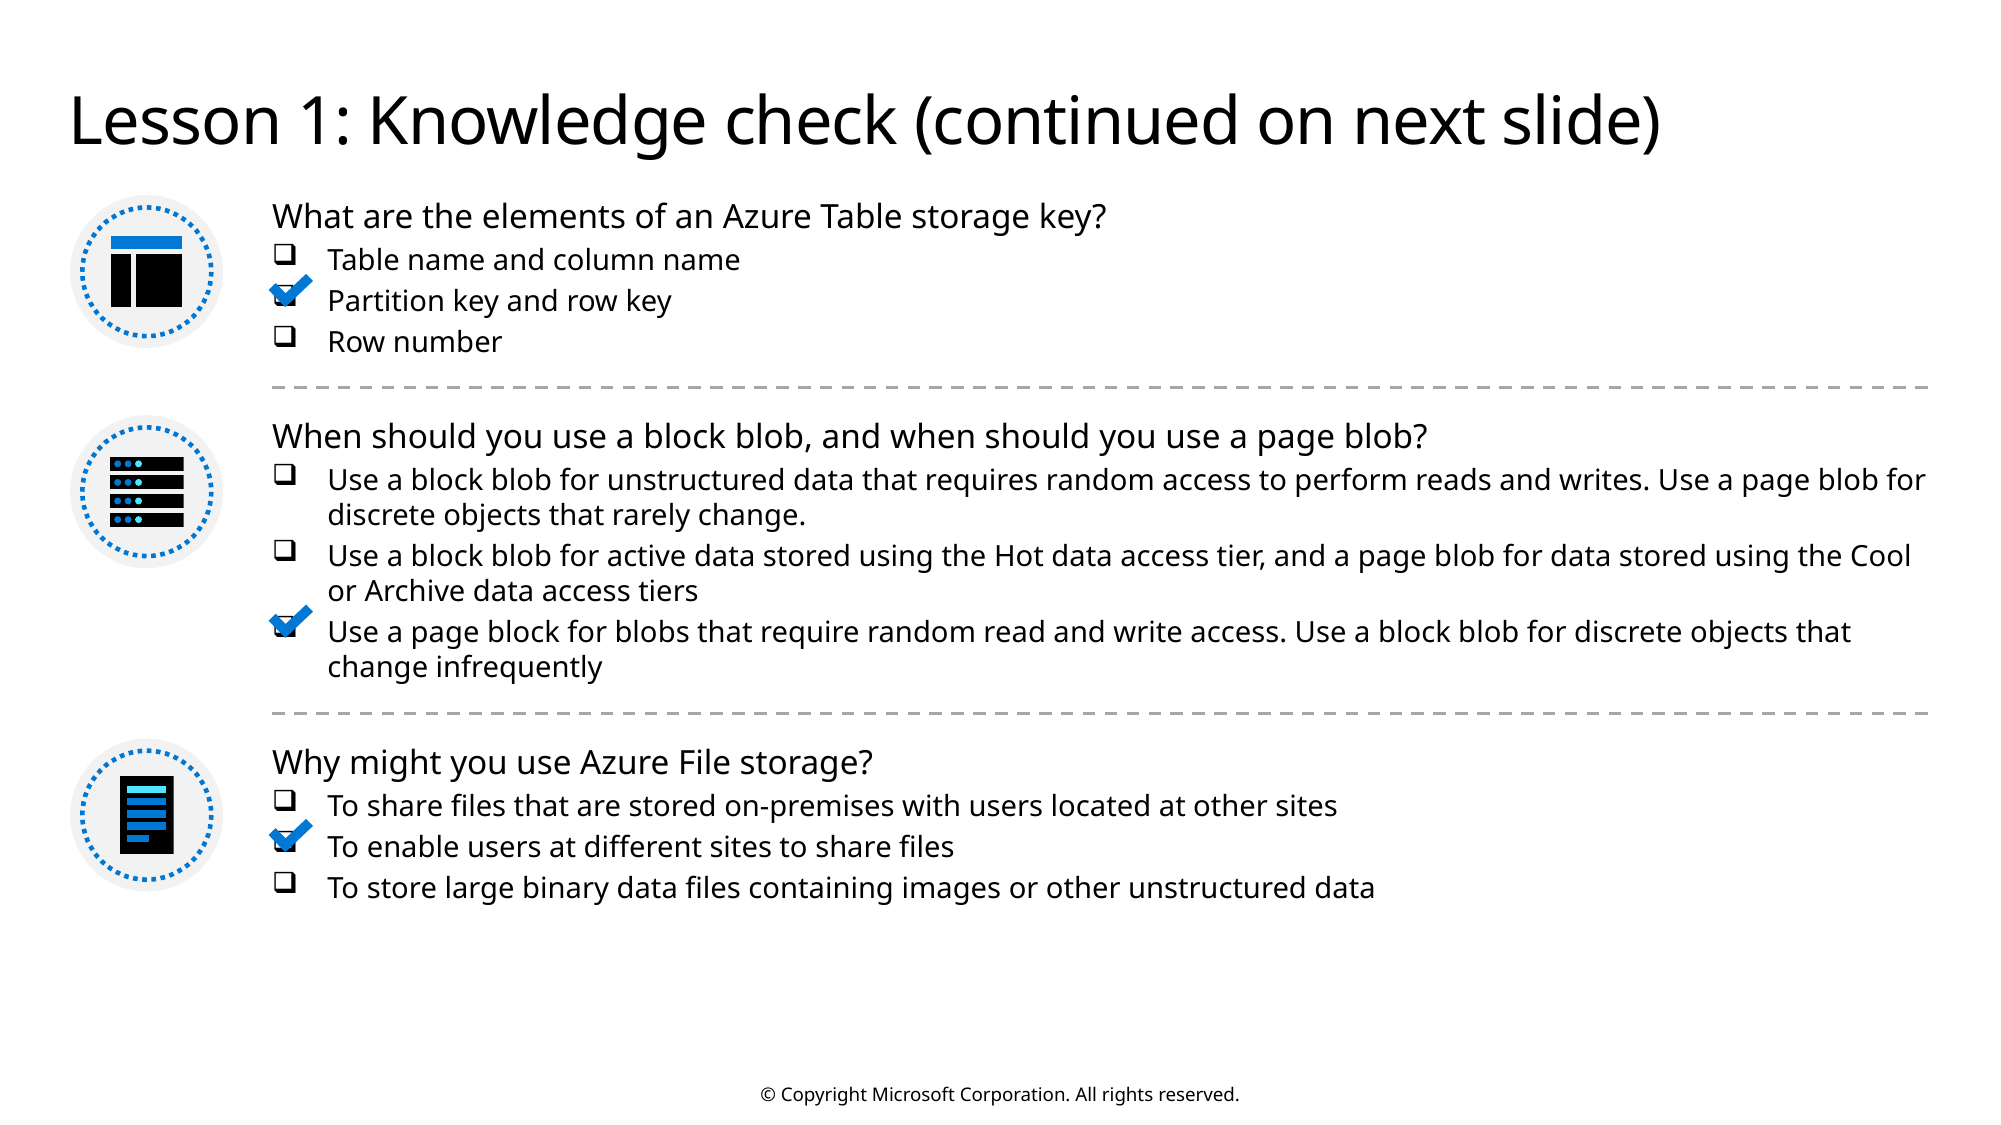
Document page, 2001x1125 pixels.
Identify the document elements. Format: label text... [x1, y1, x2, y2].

text_box [272, 822, 310, 849]
picture [69, 194, 224, 349]
text_box When should you use a block blob, and when should you use a page blob? Use a block blob for unstructured data that requires random access to perform reads and writes. Use a page blob for discrete objects that rarely change. Use a block blob for active data stored using the Hot data access tier, and a page blob for data stored using the Cool or Archive data access tiers Use a page block for blobs that require random read and write access. Use a block blob for discrete objects that change infrequently [272, 414, 1932, 684]
picture [69, 414, 224, 569]
title Lesson 1: Knowledge check (continued on next slide) [68, 72, 1930, 184]
text_box [272, 277, 310, 304]
text_box [272, 608, 310, 635]
text_box Why might you use Azure File storage? To share files that are stored on-premises with users located at other sites To enable users at different sites to share files To store large binary data files containing images or other unstructured data [272, 741, 1932, 905]
text_box What are the elements of an Azure Table storage key? Table name and column name Partition key and row key Row number [272, 194, 1932, 359]
picture [69, 737, 224, 892]
